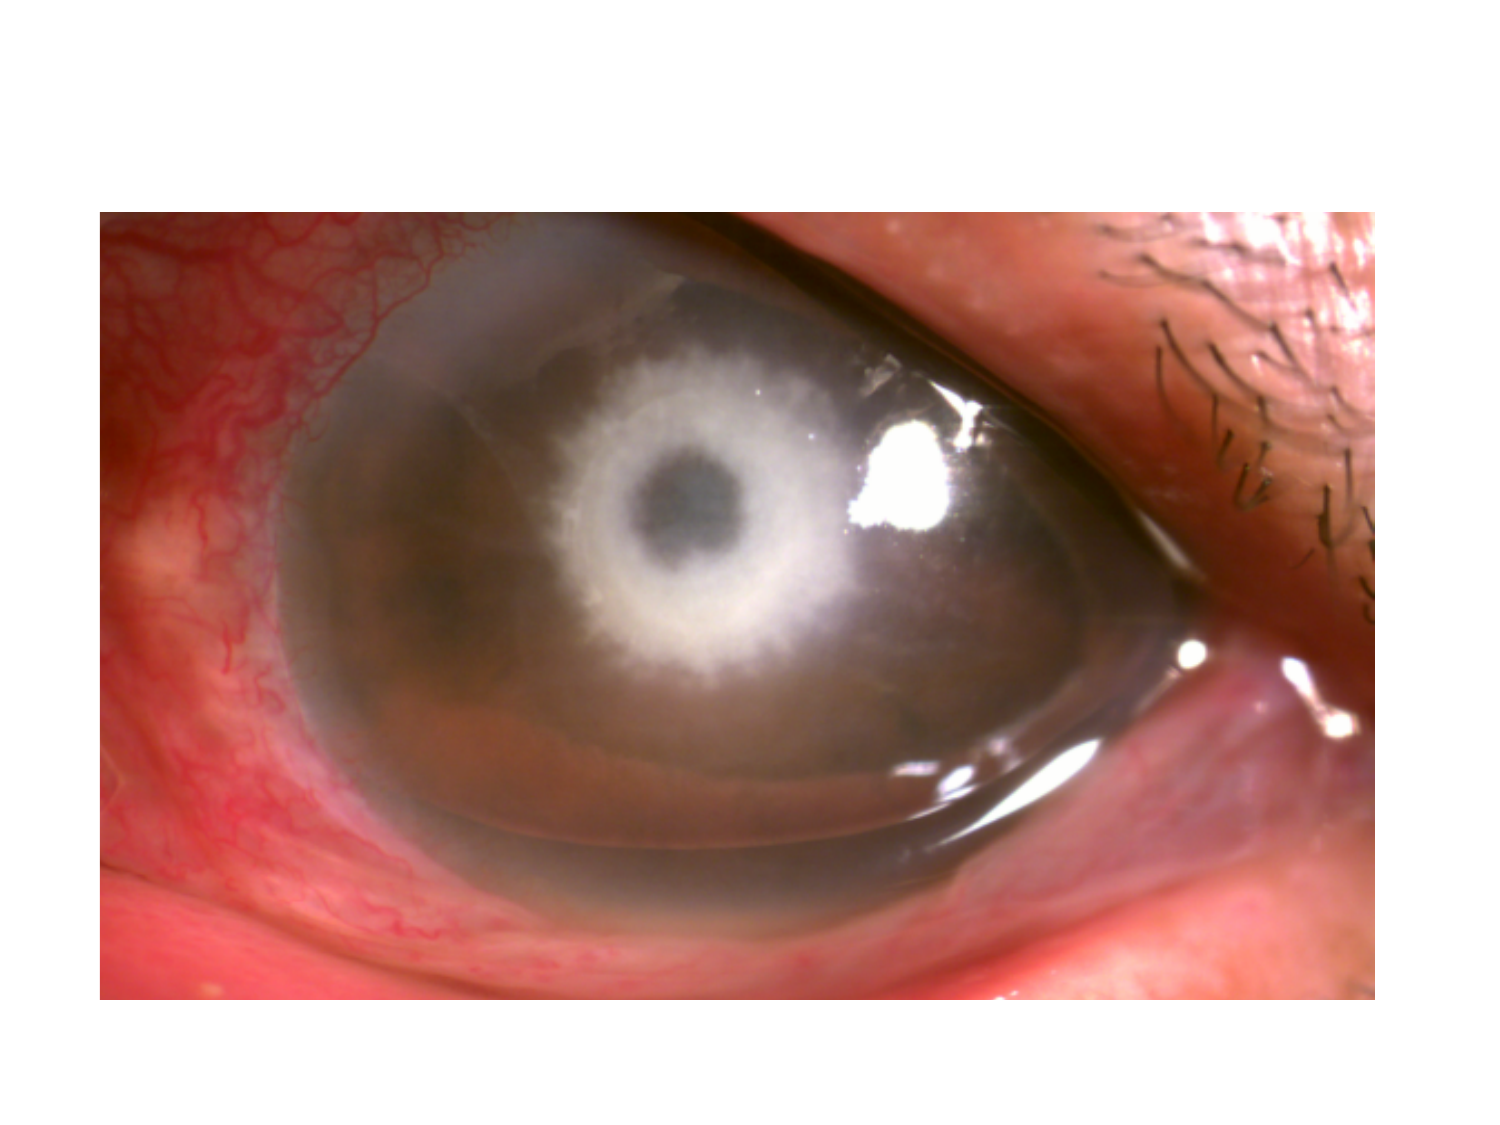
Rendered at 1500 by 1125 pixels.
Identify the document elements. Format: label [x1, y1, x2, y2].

picture [99, 212, 1376, 1001]
